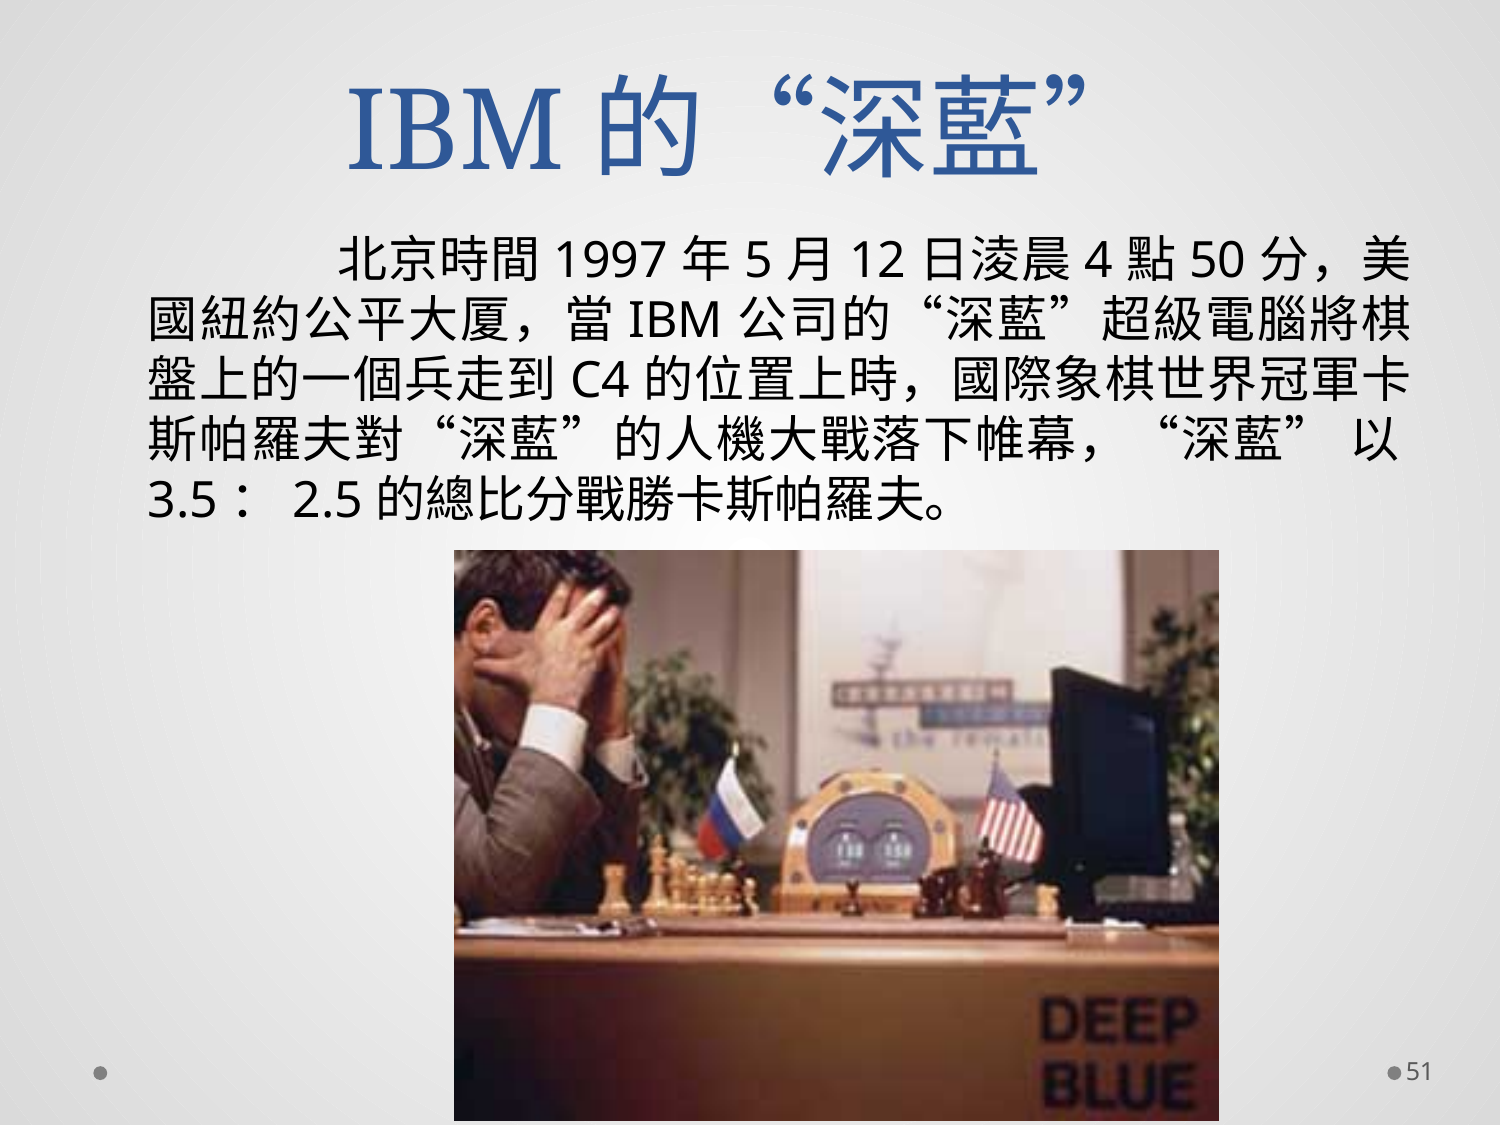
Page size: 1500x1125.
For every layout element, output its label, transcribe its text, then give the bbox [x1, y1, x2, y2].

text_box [454, 550, 1219, 1122]
title IBM的“深藍” [75, 0, 1425, 263]
list 北京時間1997年5月12日淩晨4點50分，美國紐約公平大厦，當IBM公司的“深藍”超級電腦將棋盤上的一個兵走到C4的位置上時，國際象棋世界冠軍卡斯帕羅夫對“深藍”的人機大戰落下帷幕，“深藍” 以3.5：2.5的總比分戰勝卡斯帕羅夫。 [76, 219, 1427, 963]
slide_number 51 [1401, 1042, 1494, 1103]
